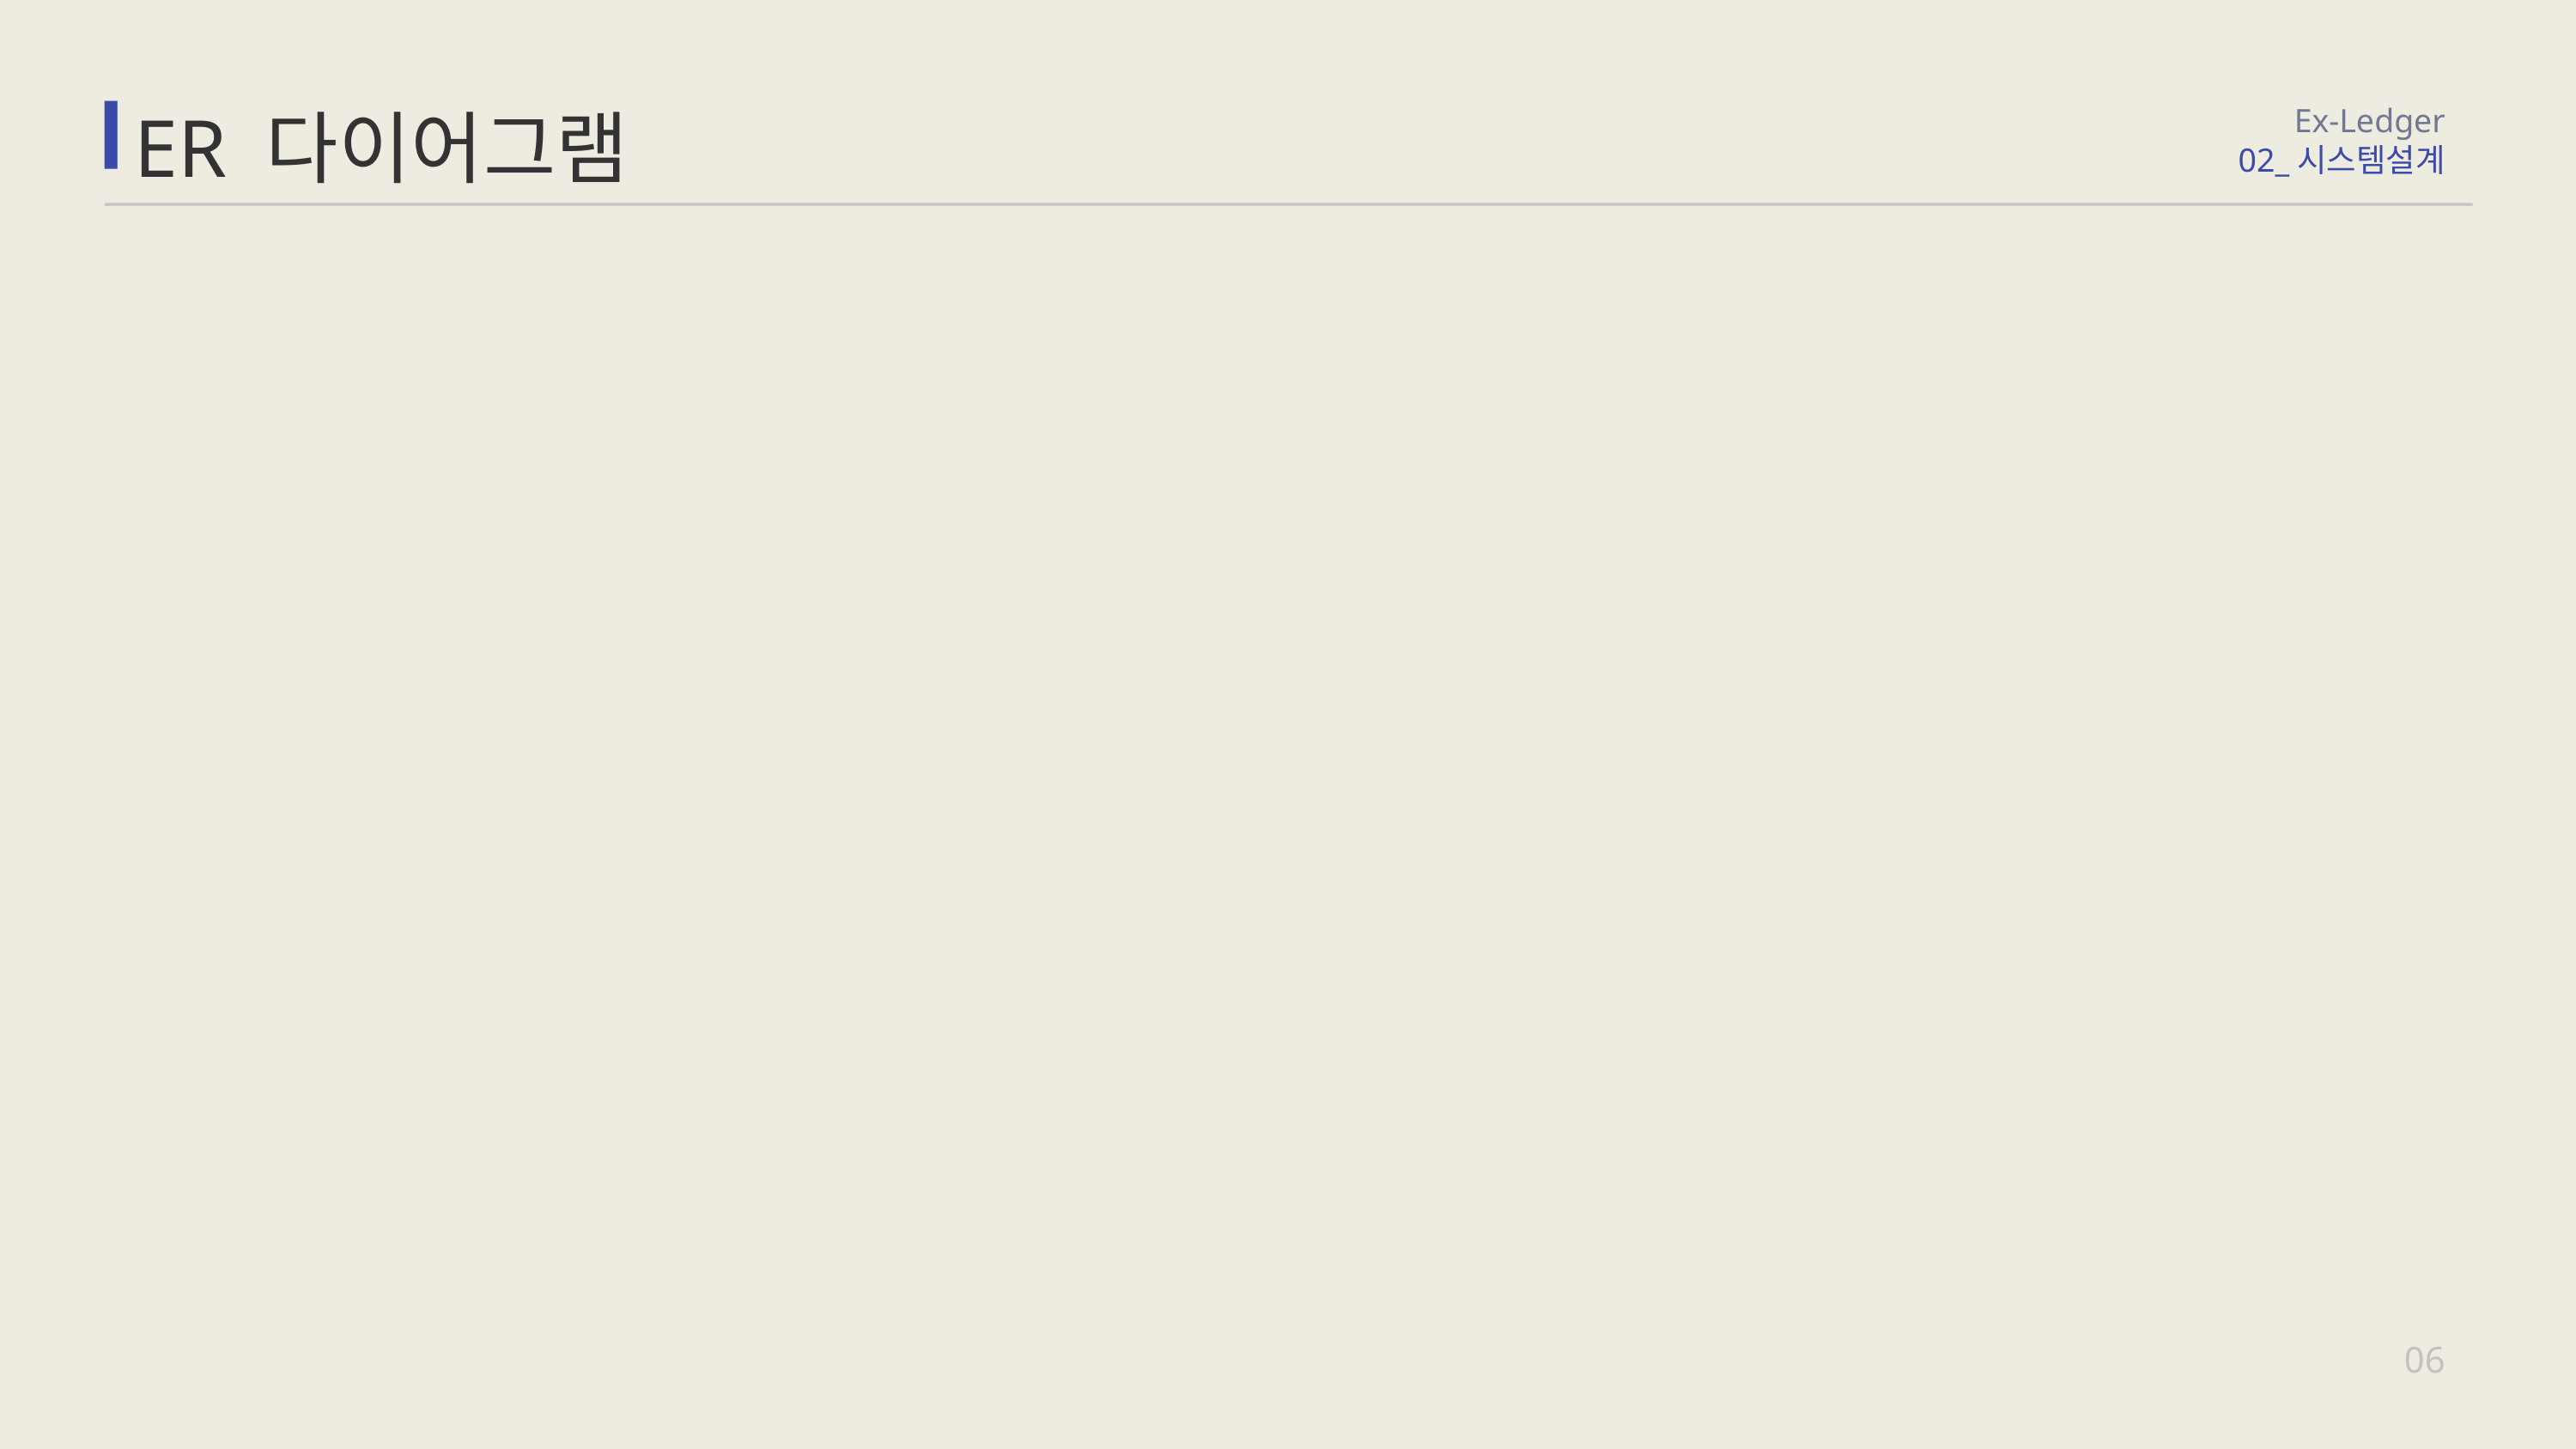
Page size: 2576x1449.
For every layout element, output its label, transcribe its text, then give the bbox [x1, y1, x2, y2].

picture [76, 101, 145, 168]
text_box ER 다이어그램 [134, 75, 734, 186]
text_box Ex-Ledger [1769, 91, 2446, 136]
text_box 02_시스템설계 [1985, 130, 2445, 176]
picture [103, 202, 2473, 206]
text_box 06 [2348, 1326, 2445, 1378]
